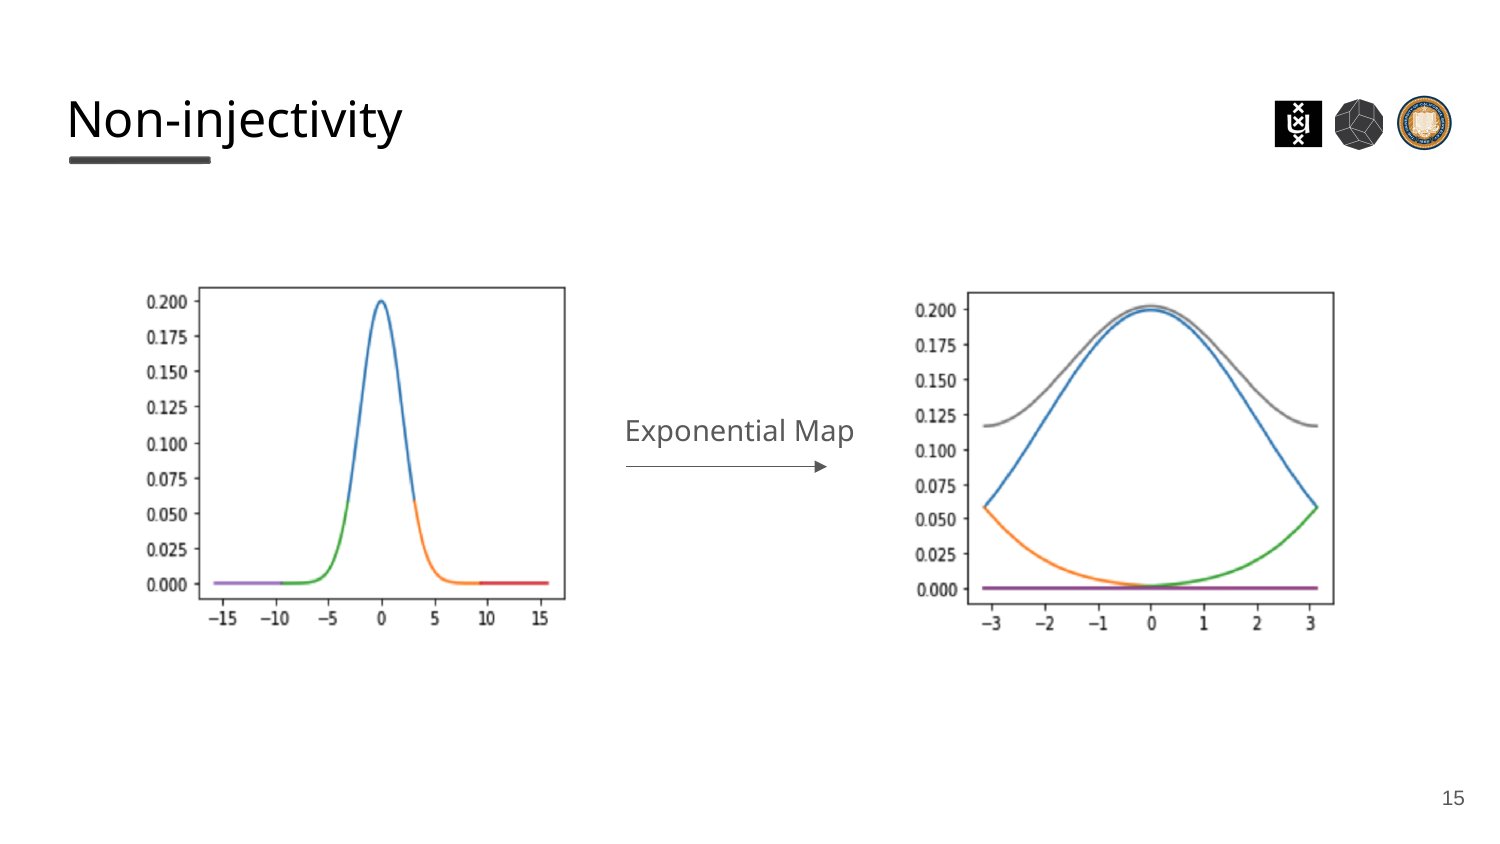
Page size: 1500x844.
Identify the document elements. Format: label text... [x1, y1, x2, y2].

title Non-injectivity [51, 72, 1201, 167]
picture [907, 281, 1353, 640]
slide_number ‹#› [1389, 764, 1480, 830]
picture [1274, 100, 1323, 148]
picture [1335, 99, 1383, 150]
text_box Exponential Map [609, 397, 902, 435]
picture [1395, 94, 1453, 152]
picture [125, 276, 574, 635]
